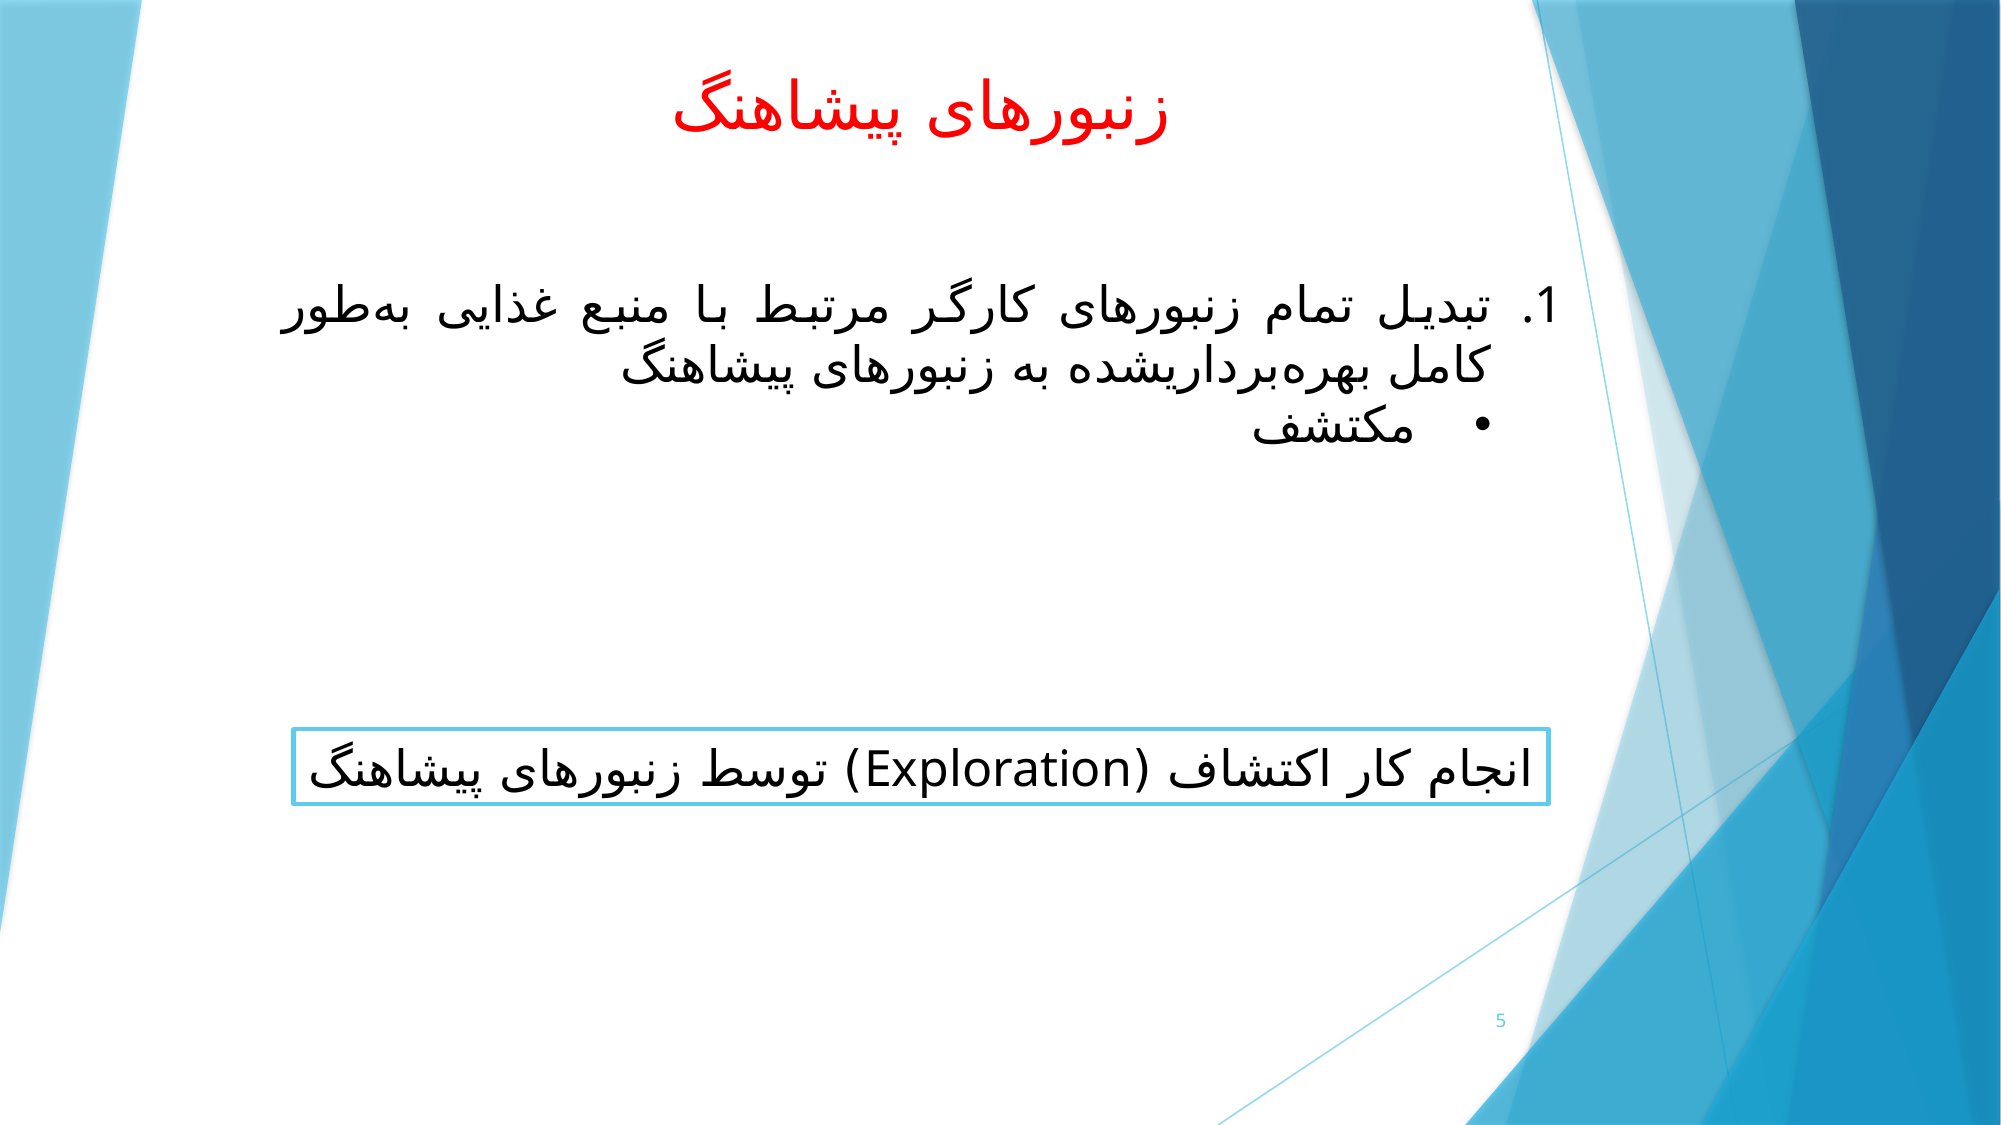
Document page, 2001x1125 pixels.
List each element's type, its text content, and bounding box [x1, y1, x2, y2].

slide_number 5 [1409, 991, 1522, 1051]
text_box تبدیل تمام زنبورهای کارگر مرتبط با منبع غذایی به‌طور کامل بهره‌برداری‏شده به زنبورهای پیشاهنگ مکتشف [260, 265, 1582, 461]
text_box زنبورهای پیشاهنگ [656, 56, 1187, 151]
text_box انجام کار اکتشاف (Exploration) توسط زنبورهای پیشاهنگ [293, 729, 1549, 804]
